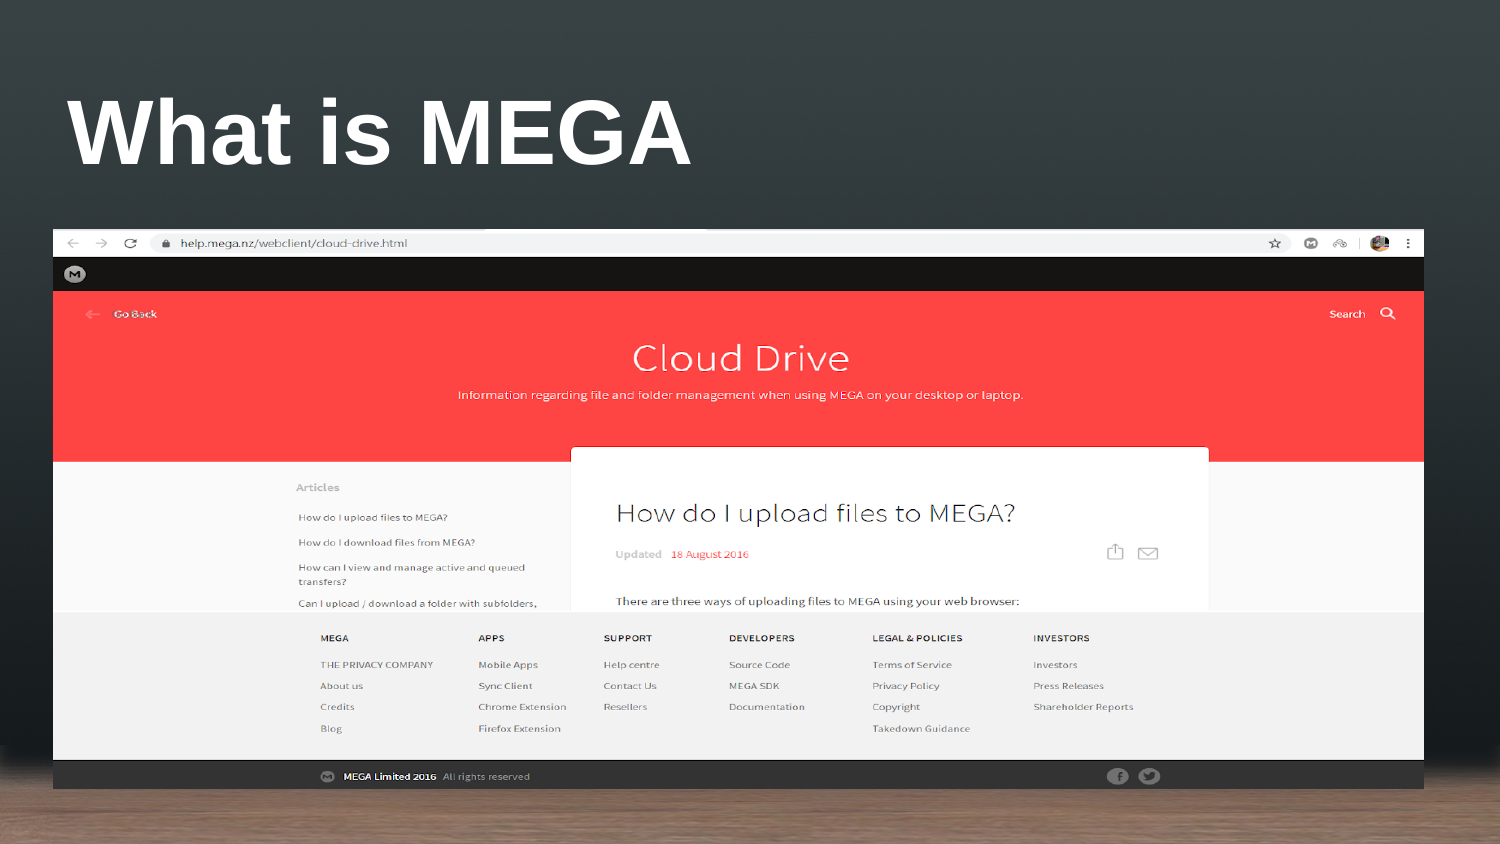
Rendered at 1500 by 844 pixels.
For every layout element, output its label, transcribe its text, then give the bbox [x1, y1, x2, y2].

picture [0, 0, 1500, 844]
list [52, 229, 1424, 789]
title What is MEGA [53, 55, 1424, 201]
